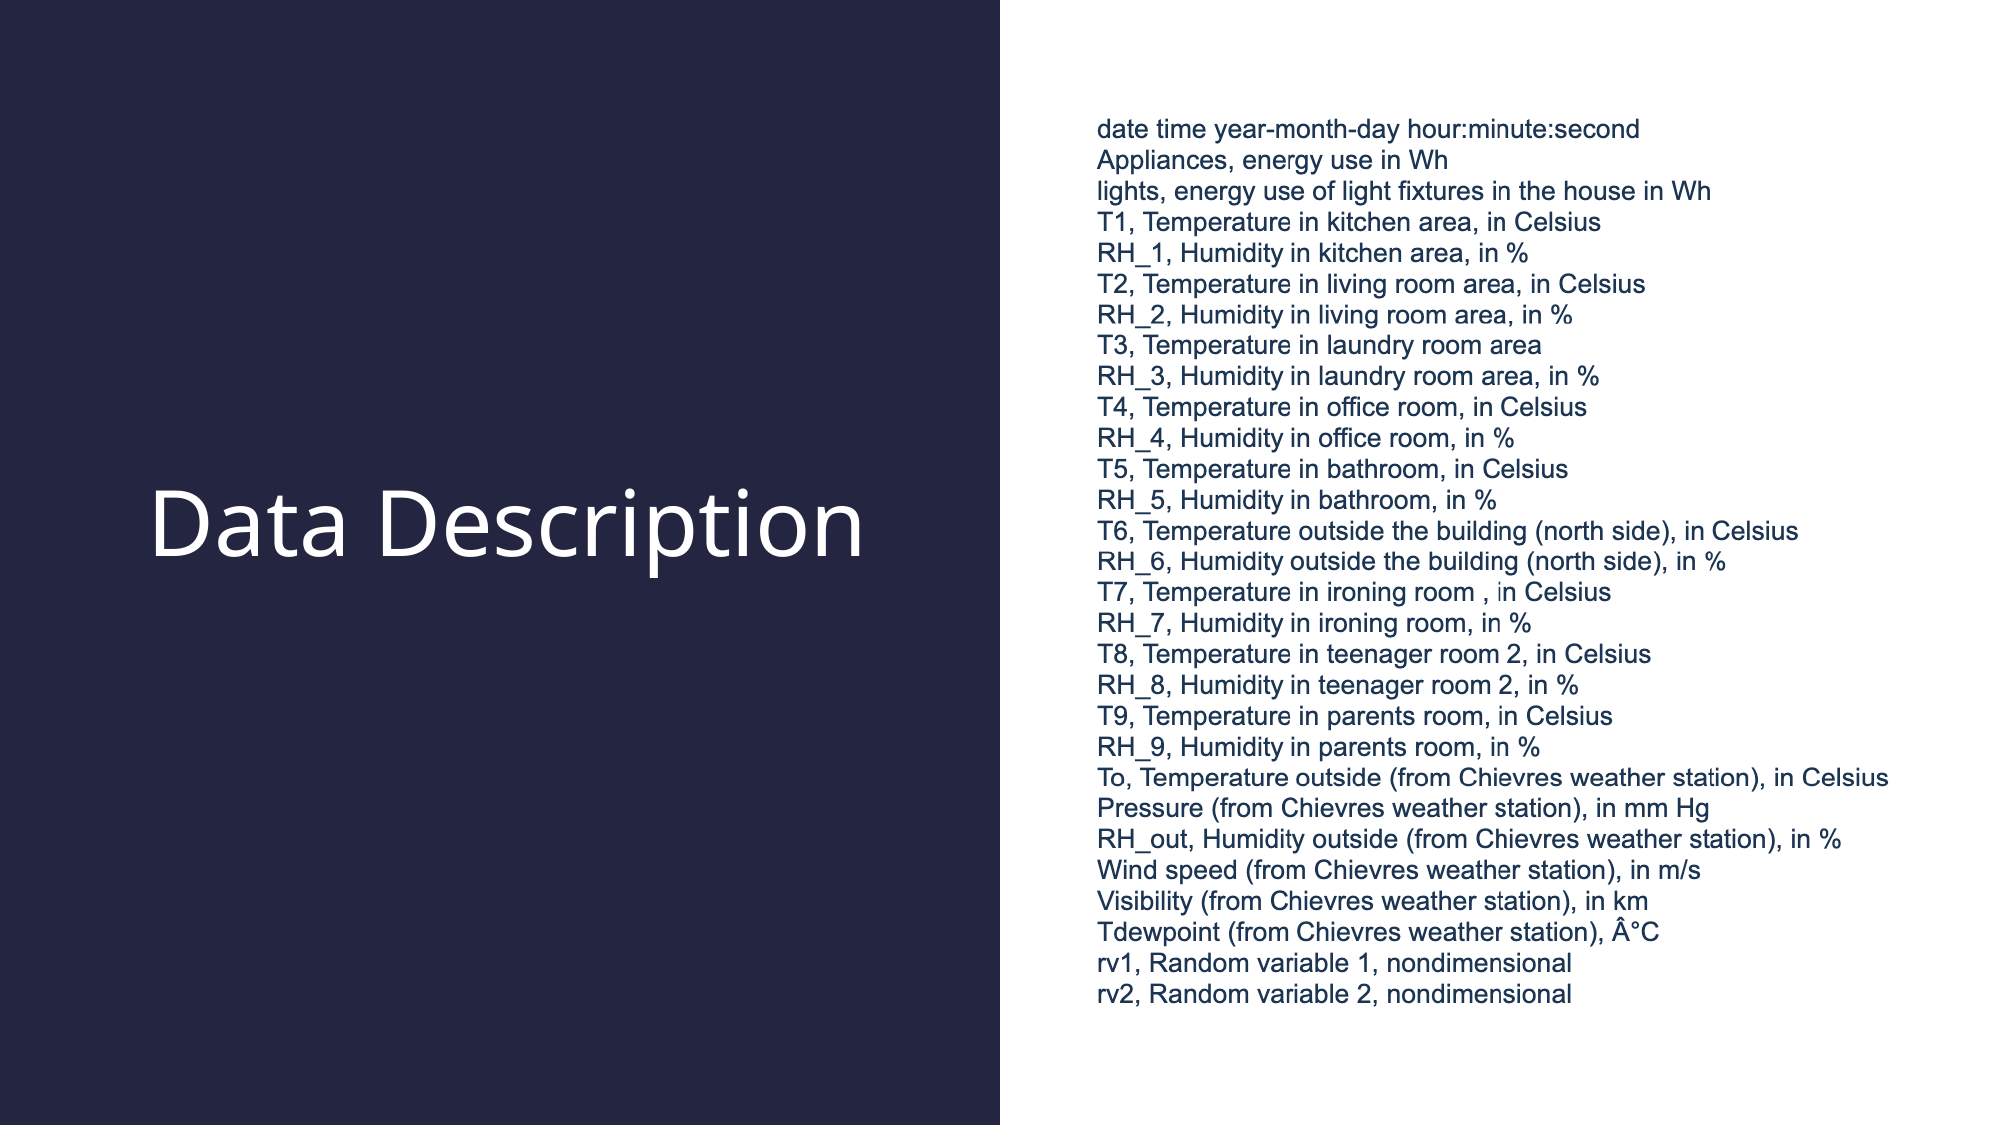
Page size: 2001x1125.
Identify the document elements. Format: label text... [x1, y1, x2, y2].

title Data Description [132, 448, 957, 582]
picture [1079, 94, 1921, 1014]
text_box [0, 0, 1001, 1125]
text_box [1001, 0, 2000, 1125]
